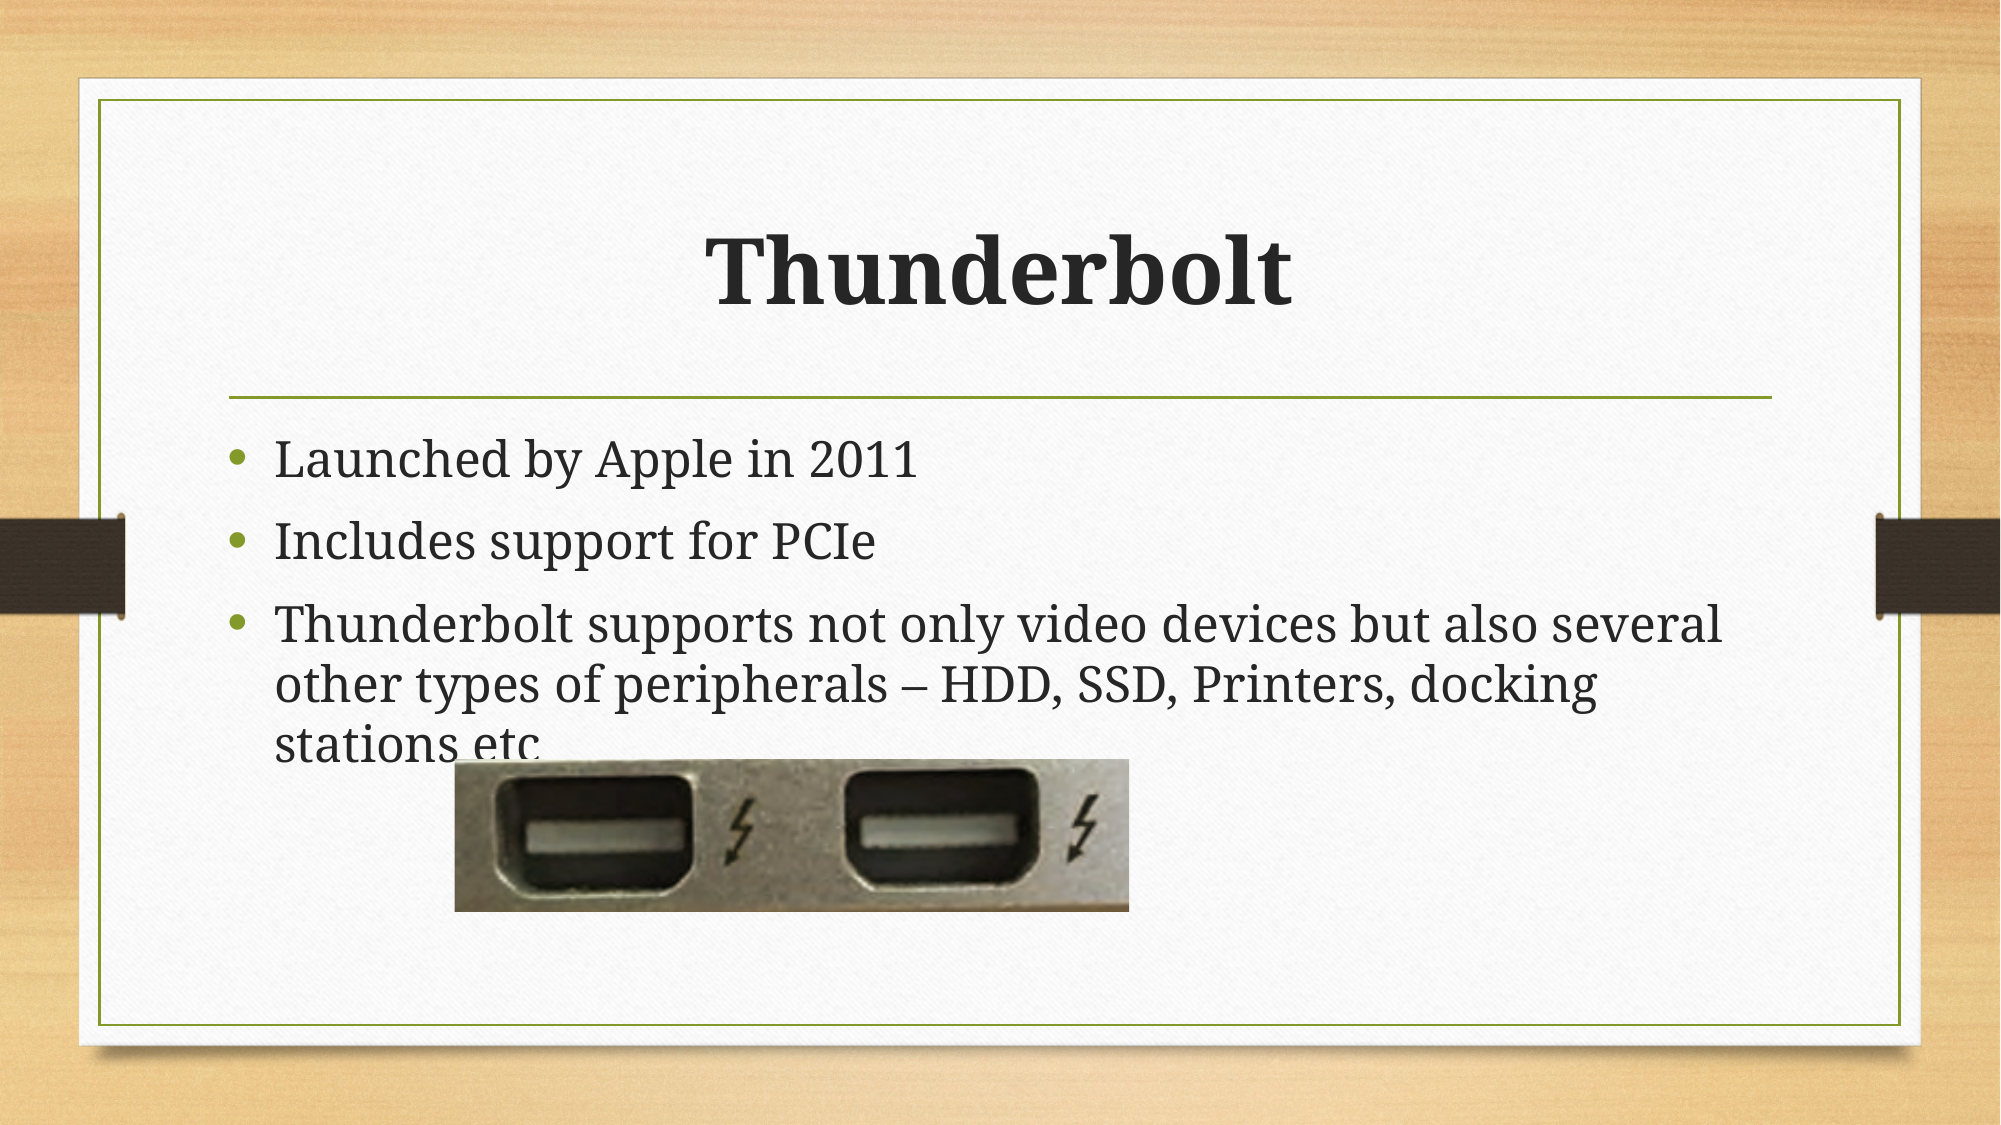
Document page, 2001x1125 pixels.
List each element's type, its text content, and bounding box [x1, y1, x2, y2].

title Thunderbolt [212, 161, 1788, 375]
picture [0, 0, 2001, 1125]
list Launched by Apple in 2011 Includes support for PCIe Thunderbolt supports not only video devices but also several other types of peripherals – HDD, SSD, Printers, docking stations etc [212, 419, 1788, 964]
